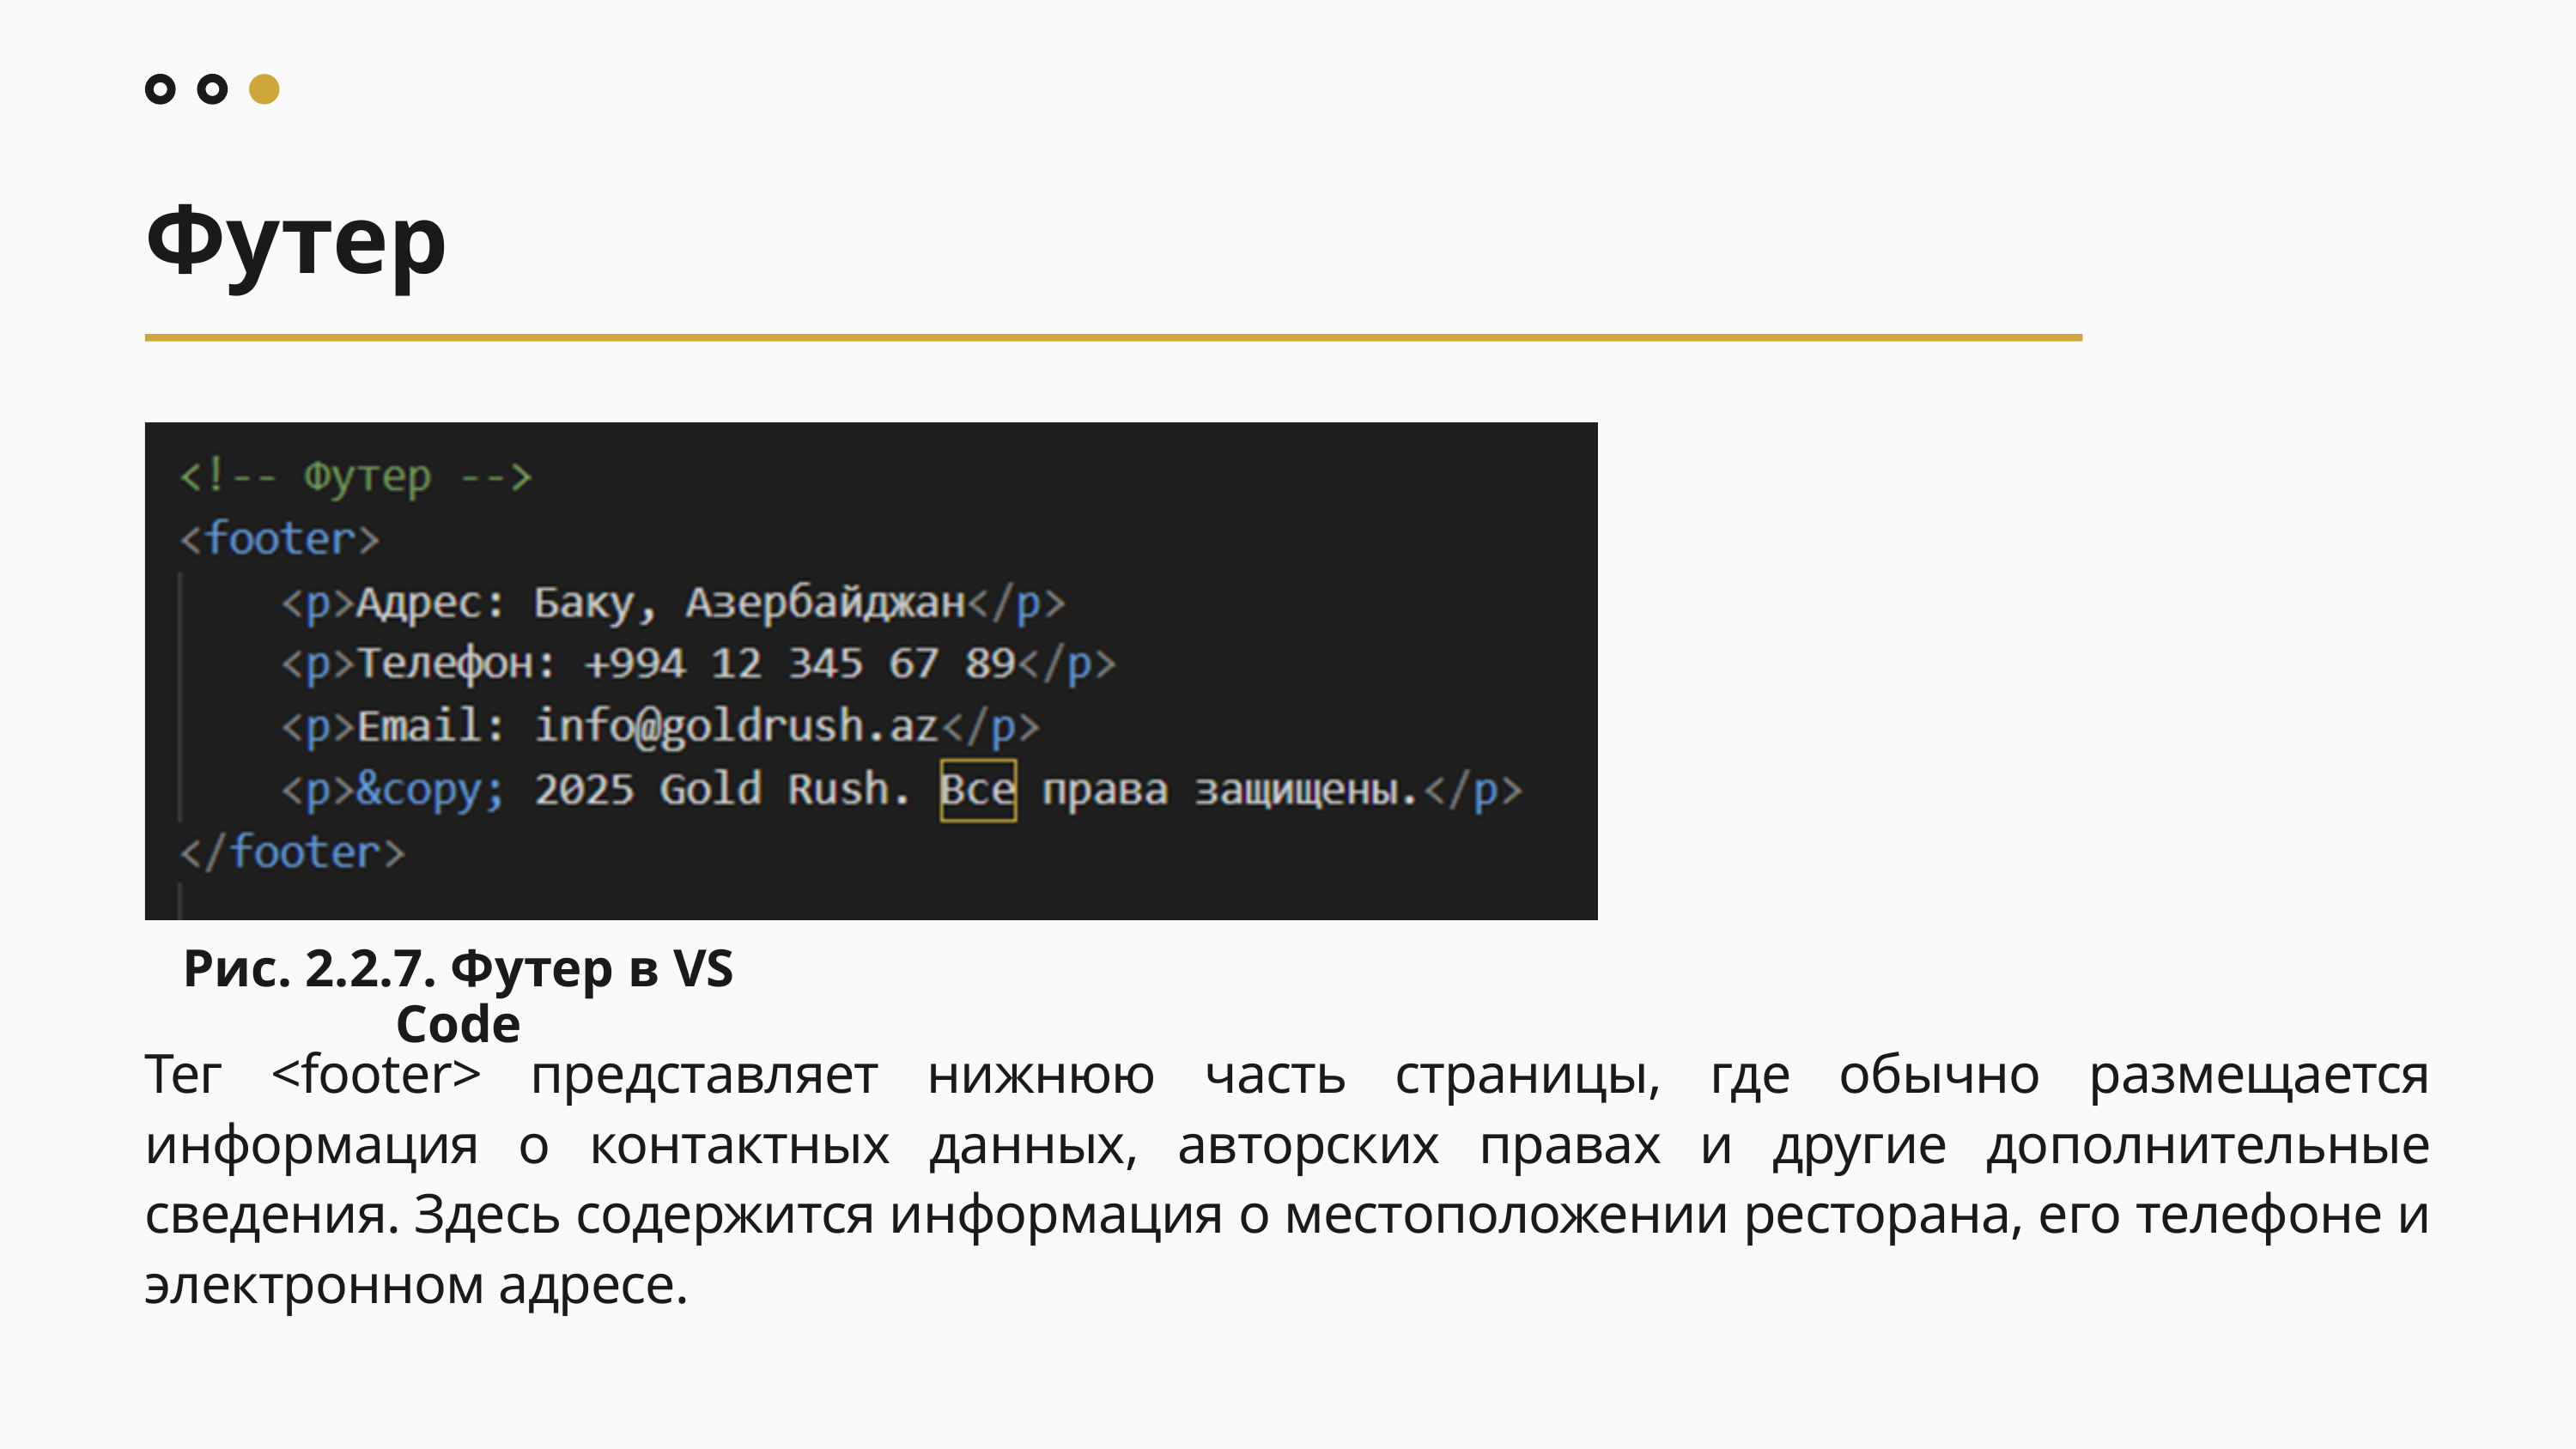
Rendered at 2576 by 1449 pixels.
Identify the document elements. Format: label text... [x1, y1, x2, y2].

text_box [144, 73, 280, 105]
text_box [144, 422, 1598, 920]
text_box Тег <footer> представляет нижнюю часть страницы, где обычно размещается информация о контактных данных, авторских правах и другие дополнительные сведения. Здесь содержится информация о местоположении ресторана, его телефоне и электронном адресе. [144, 1034, 2432, 1314]
text_box Рис. 2.2.7. Футер в VS Code [144, 940, 774, 1053]
text_box [144, 334, 2083, 342]
text_box Футер [144, 187, 1420, 293]
